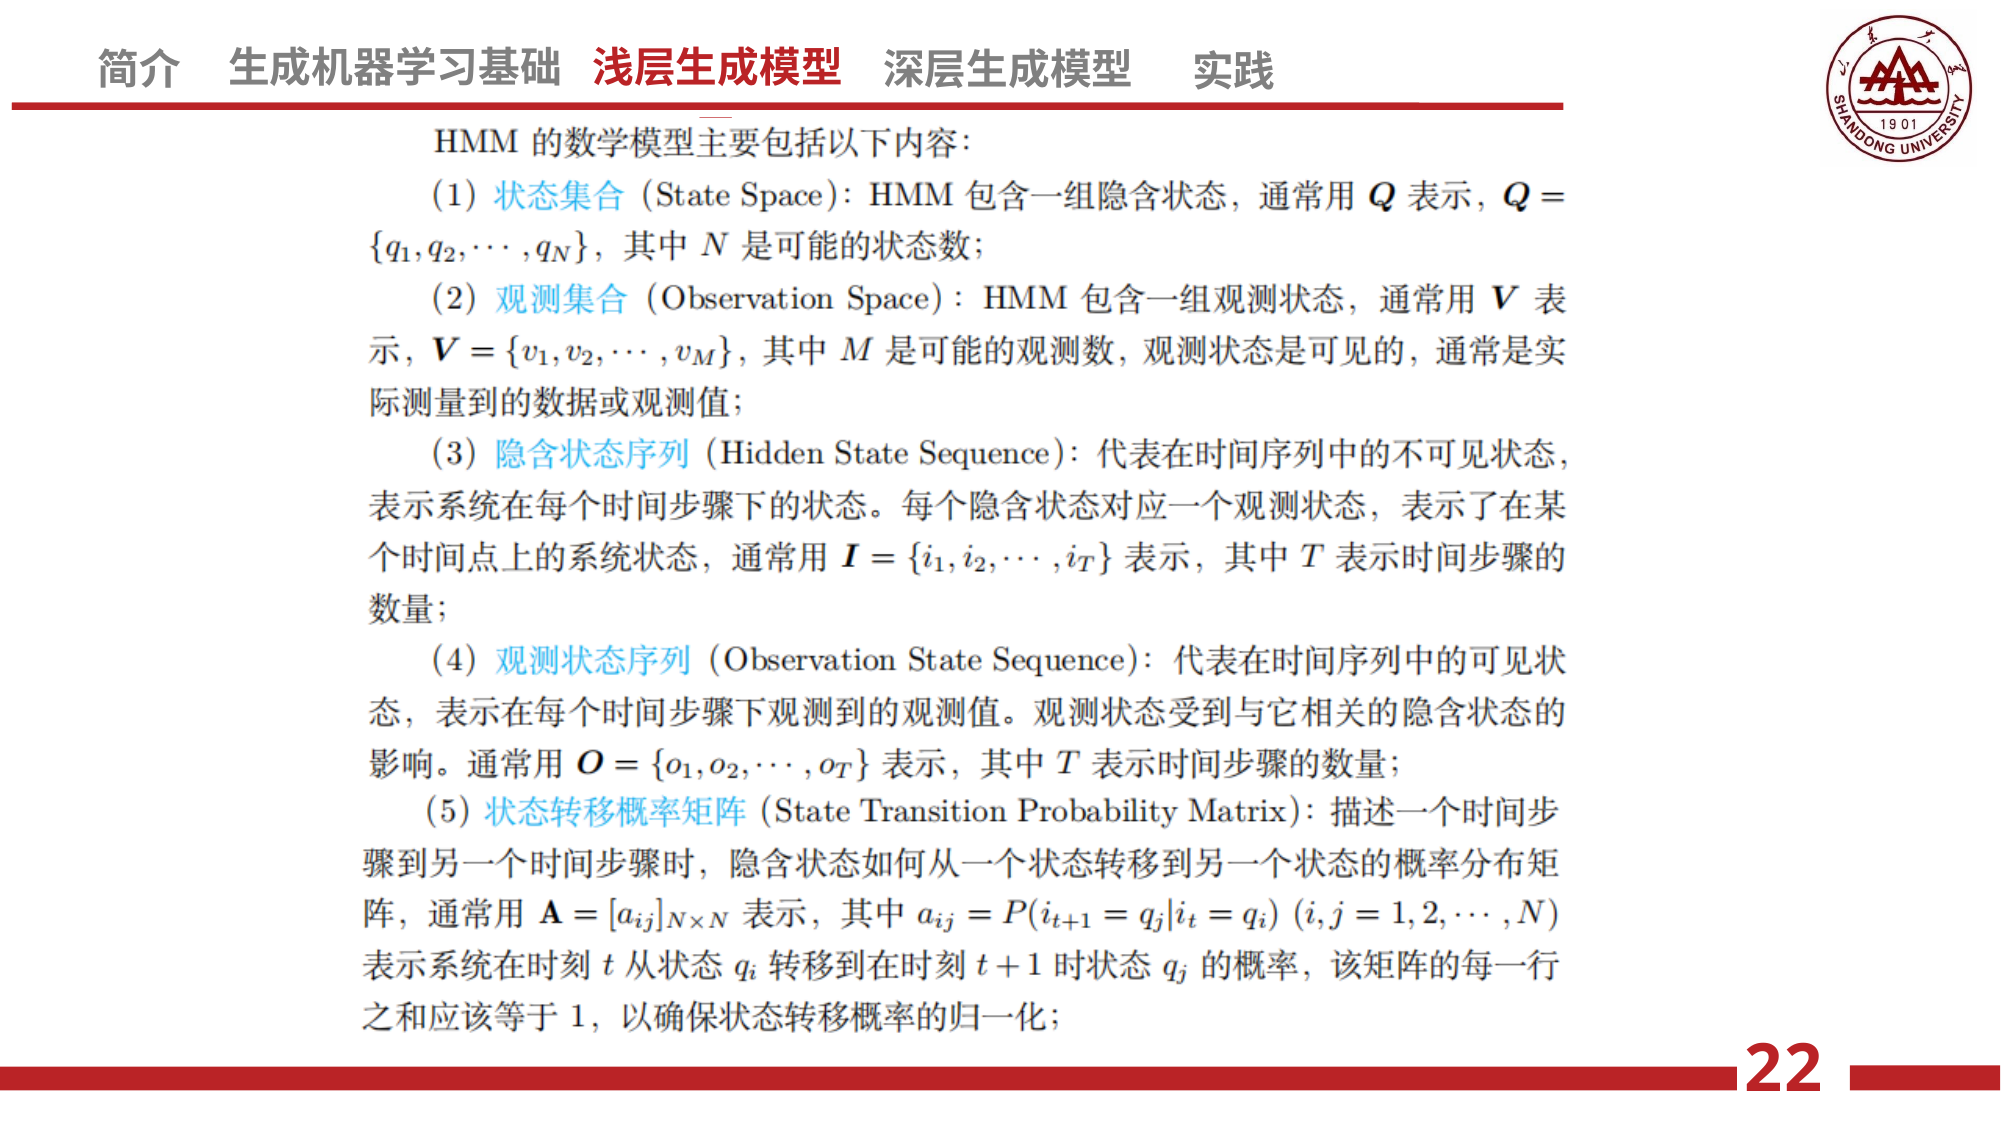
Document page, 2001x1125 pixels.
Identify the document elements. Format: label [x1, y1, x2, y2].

picture [348, 118, 1606, 1047]
picture [1820, 9, 1977, 167]
